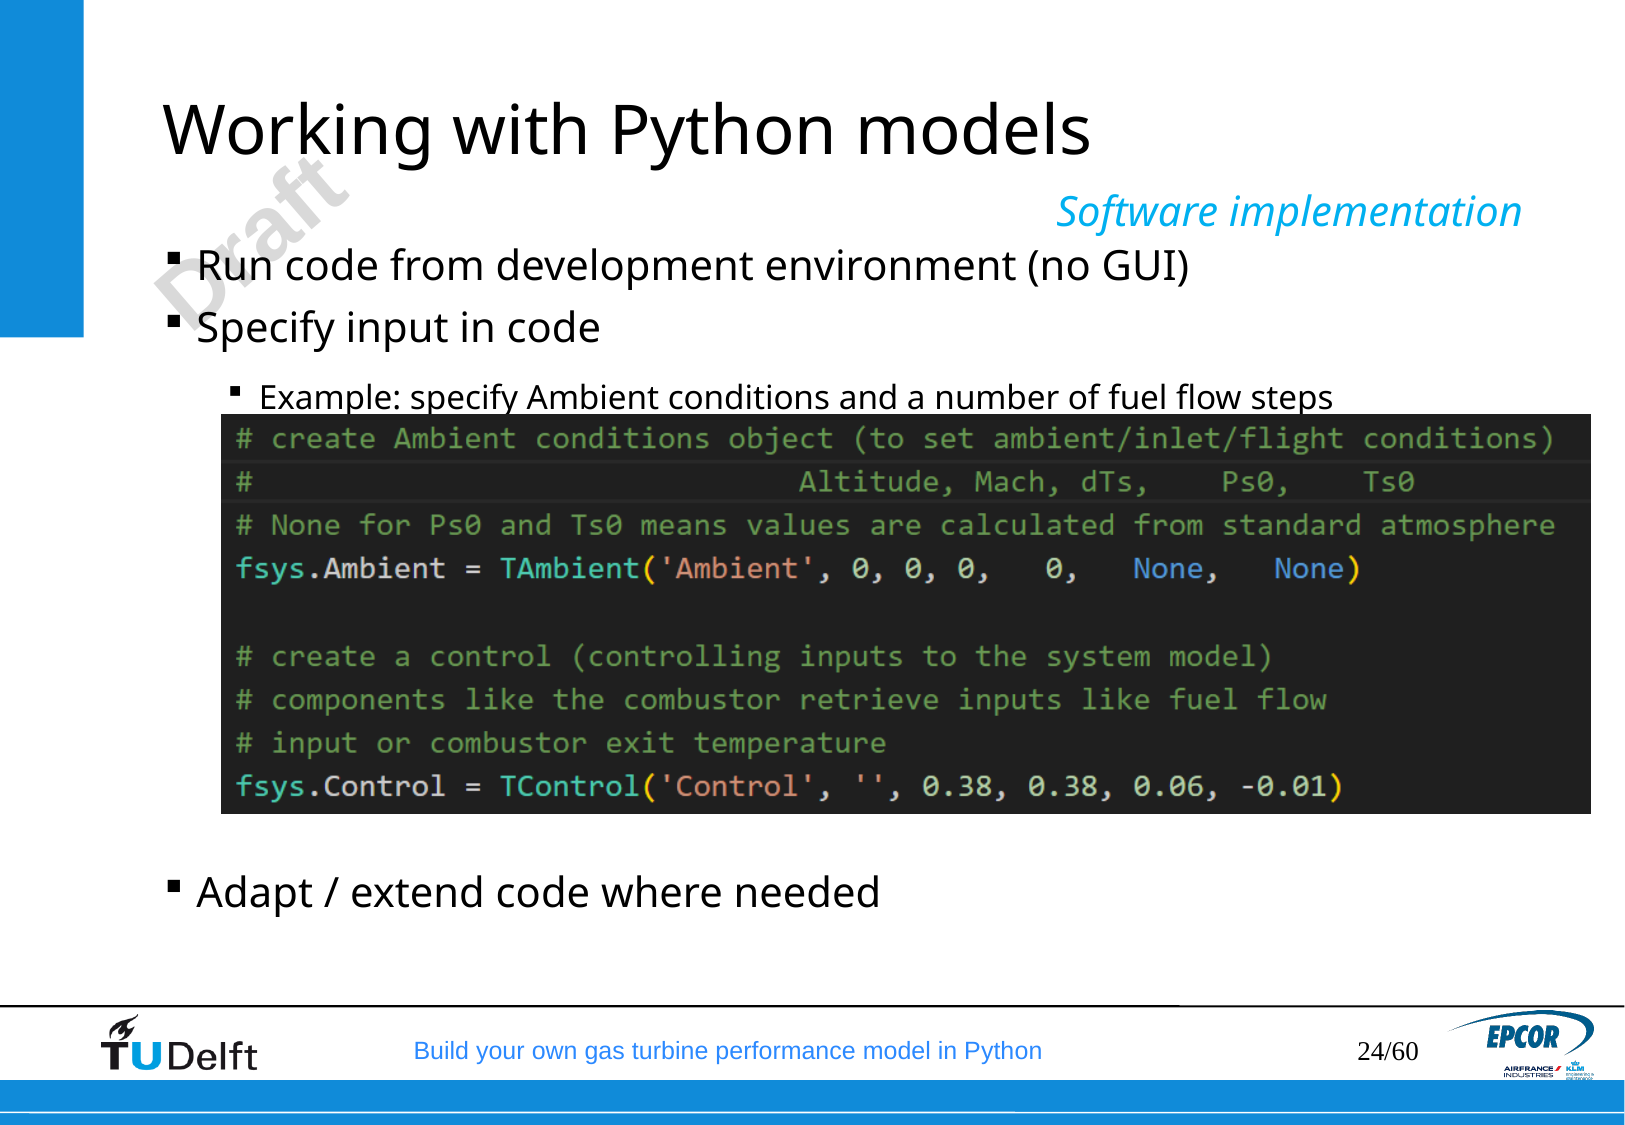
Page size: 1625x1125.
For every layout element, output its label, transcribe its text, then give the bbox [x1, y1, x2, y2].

list Software implementation [900, 179, 1524, 238]
list Run code from development environment (no GUI) Specify input in code Example: specify Ambient conditions and a number of fuel flow steps Adapt / extend code where needed [164, 238, 1524, 875]
picture [1561, 1010, 1594, 1023]
picture [1447, 1010, 1594, 1080]
picture [221, 414, 1591, 814]
title Working with Python models [162, 75, 1524, 179]
picture [101, 1014, 260, 1072]
